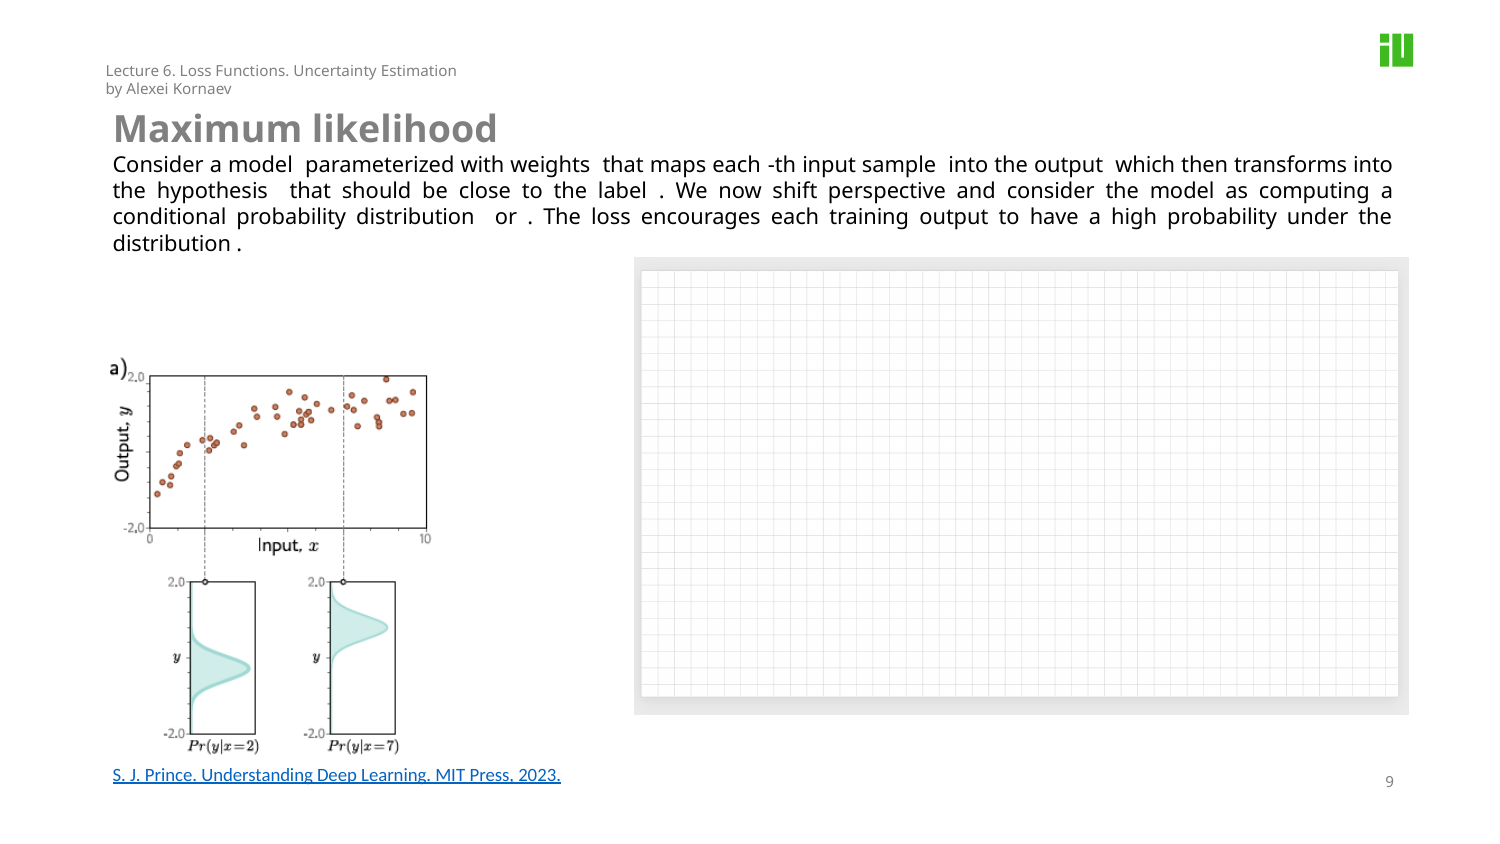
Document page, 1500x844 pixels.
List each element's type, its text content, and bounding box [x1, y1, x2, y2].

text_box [1380, 33, 1414, 67]
text_box 9 [1071, 759, 1410, 805]
text_box S. J. Prince. Understanding Deep Learning. MIT Press, 2023. [98, 754, 590, 793]
picture [99, 353, 435, 756]
text_box Maximum likelihood [97, 102, 1409, 162]
picture [634, 257, 1409, 715]
text_box Lecture 6. Loss Functions. Uncertainty Estimation by Alexei Kornaev [98, 57, 605, 102]
